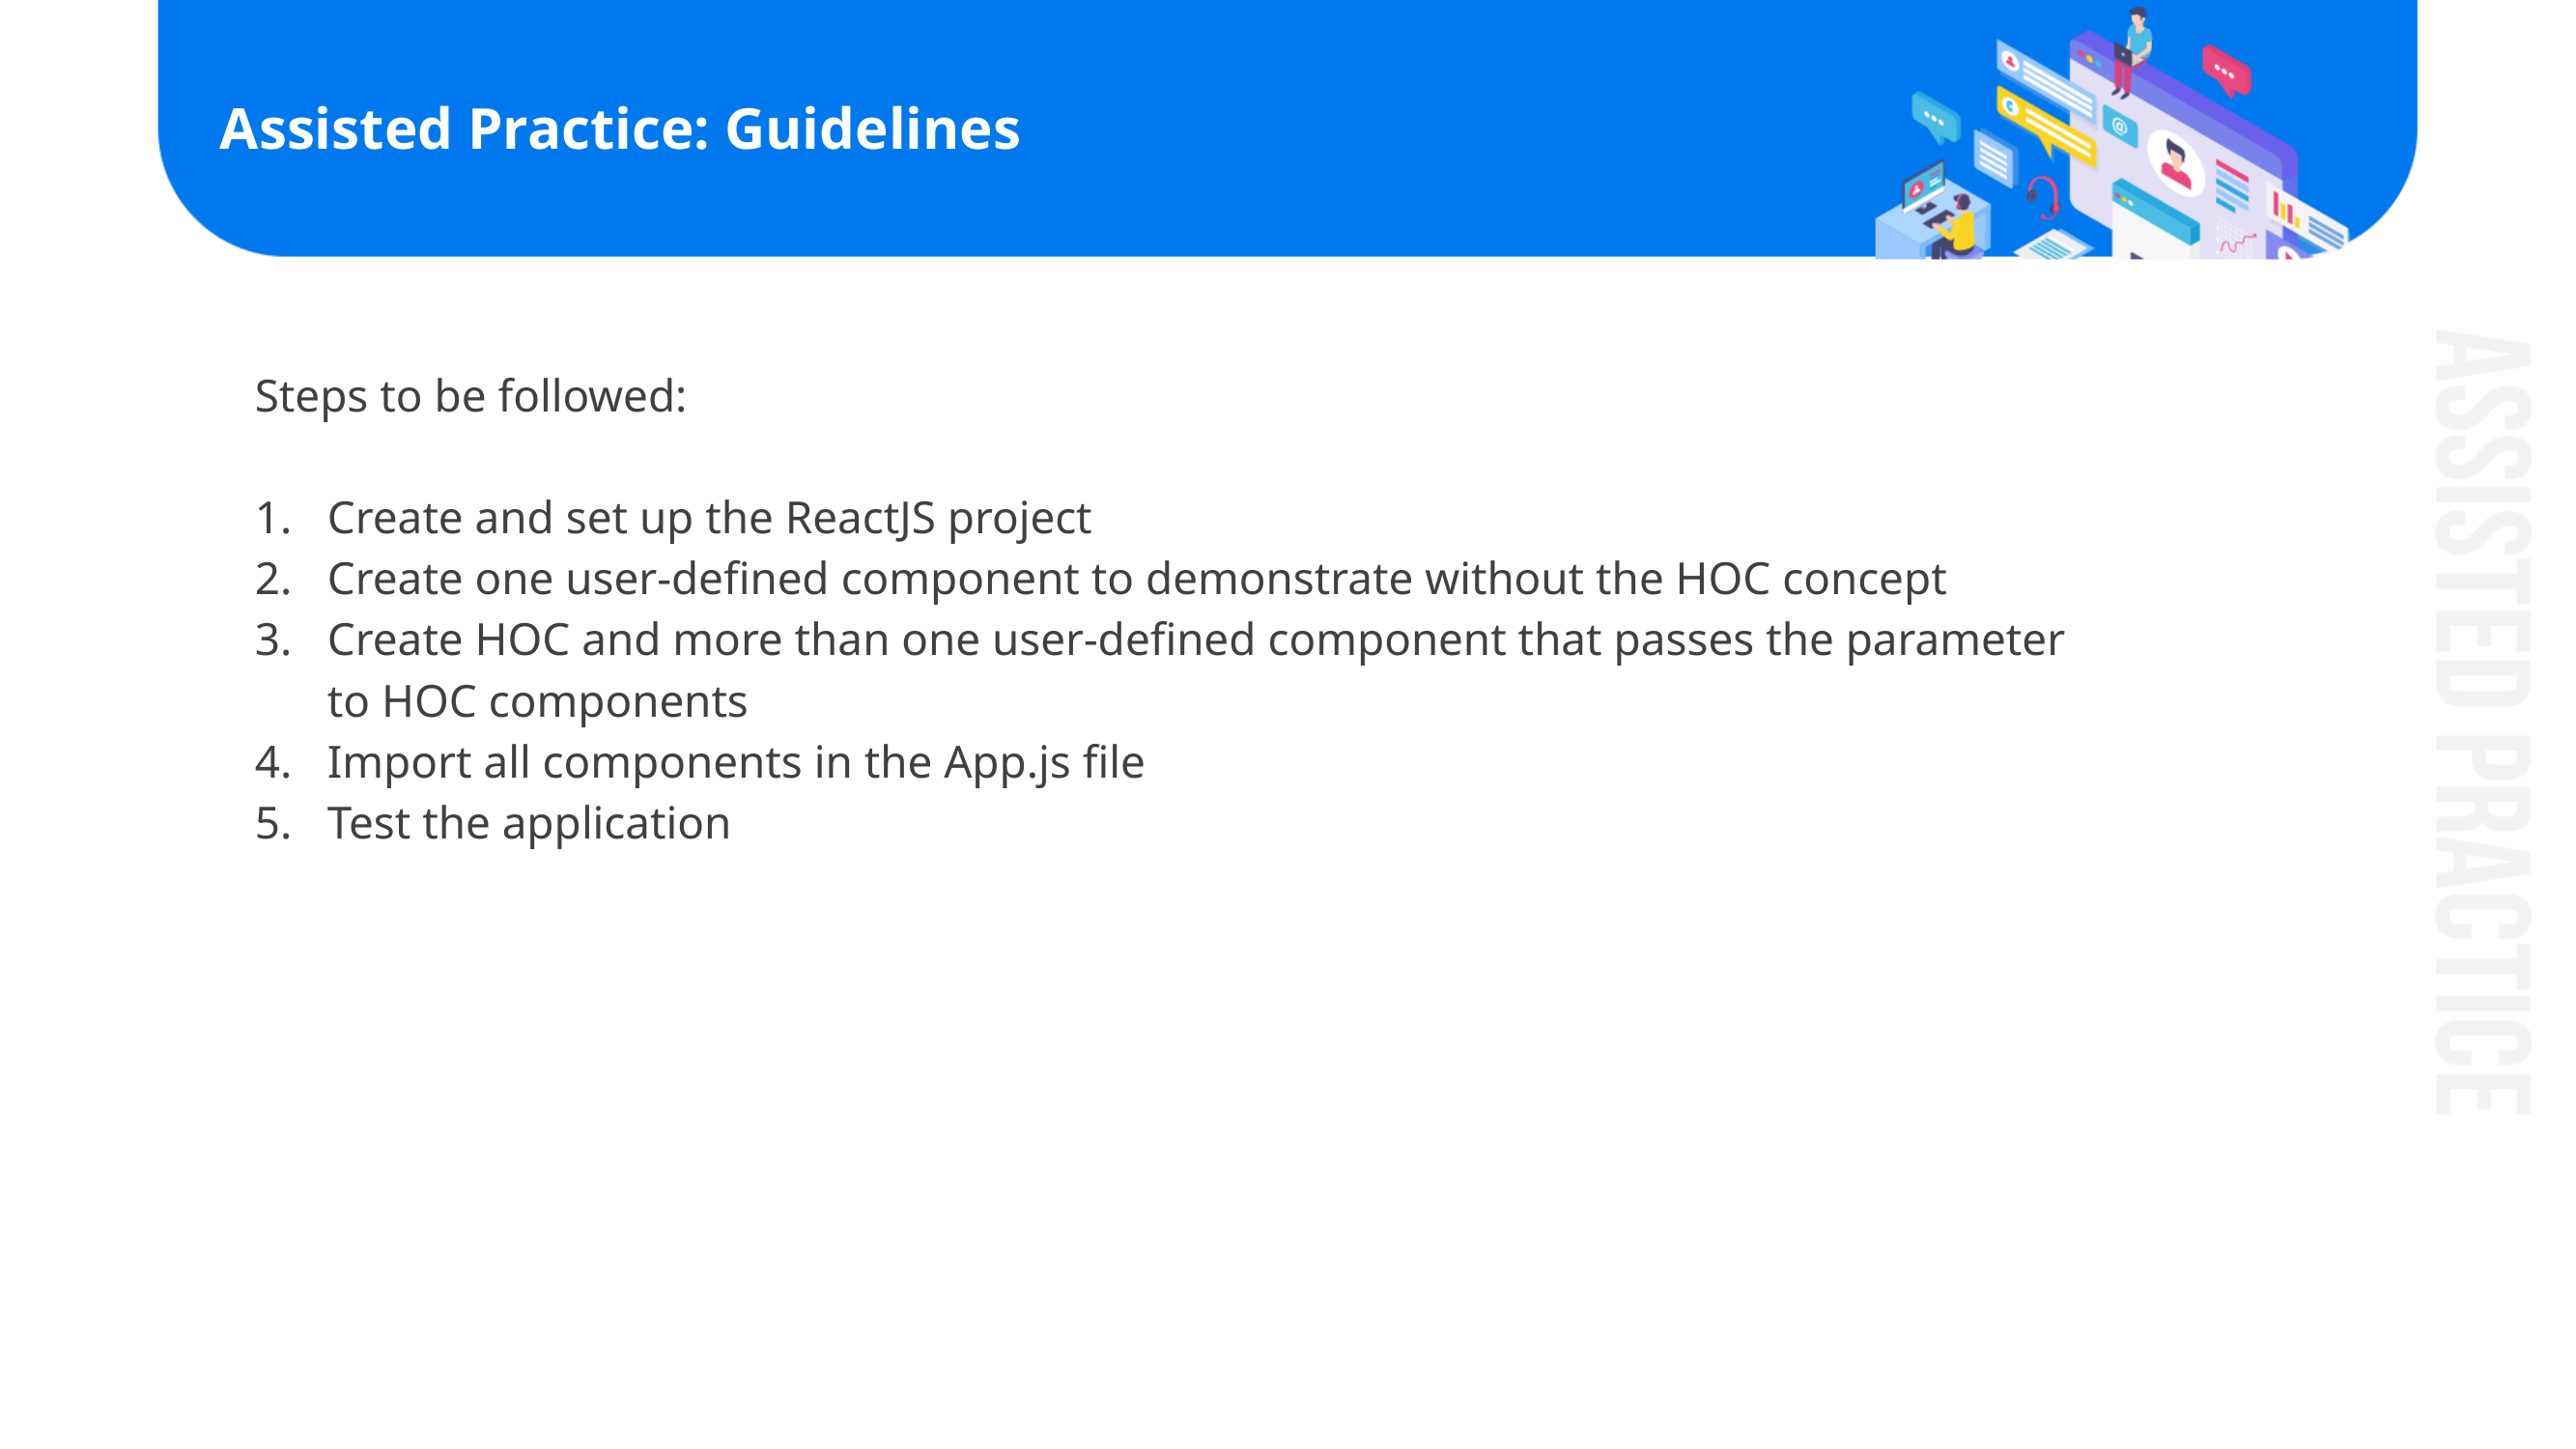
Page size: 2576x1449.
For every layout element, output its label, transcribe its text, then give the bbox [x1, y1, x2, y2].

text_box Steps to be followed: Create and set up the ReactJS project Create one user-defined component to demonstrate without the HOC concept Create HOC and more than one user-defined component that passes the parameter to HOC components Import all components in the App.js file Test the application [241, 352, 2098, 855]
title Assisted Practice: Guidelines [205, 69, 1742, 175]
picture [0, 0, 2576, 1449]
